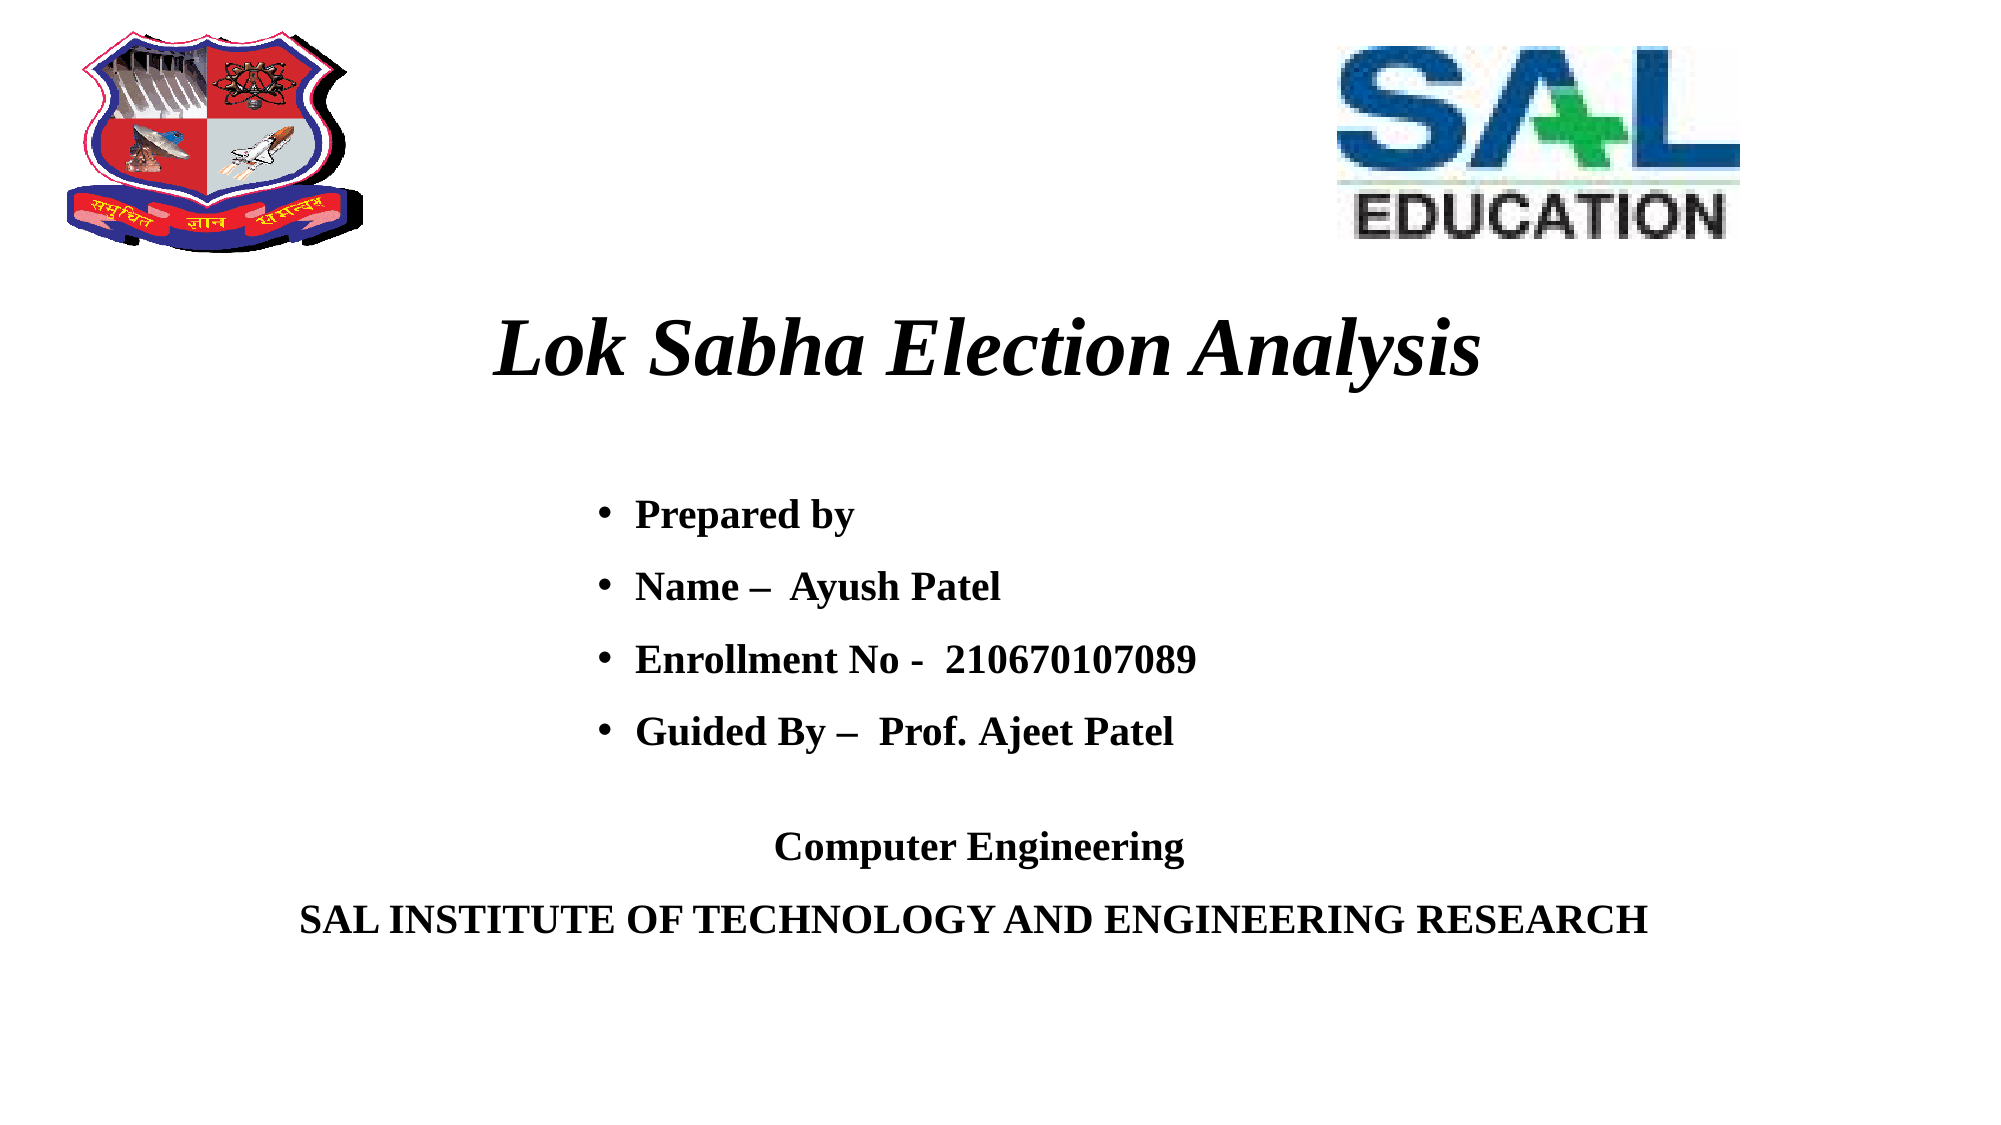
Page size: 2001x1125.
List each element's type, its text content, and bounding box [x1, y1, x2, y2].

text_box Lok Sabha Election Analysis [478, 284, 1522, 424]
text_box Computer Engineering SAL INSTITUTE OF TECHNOLOGY AND ENGINEERING RESEARCH [231, 801, 1728, 1059]
picture [1337, 46, 1740, 239]
text_box Prepared by Name – Ayush Patel Enrollment No - 210670107089 Guided By – Prof. Ajeet Patel [582, 469, 1338, 783]
picture [67, 31, 363, 253]
